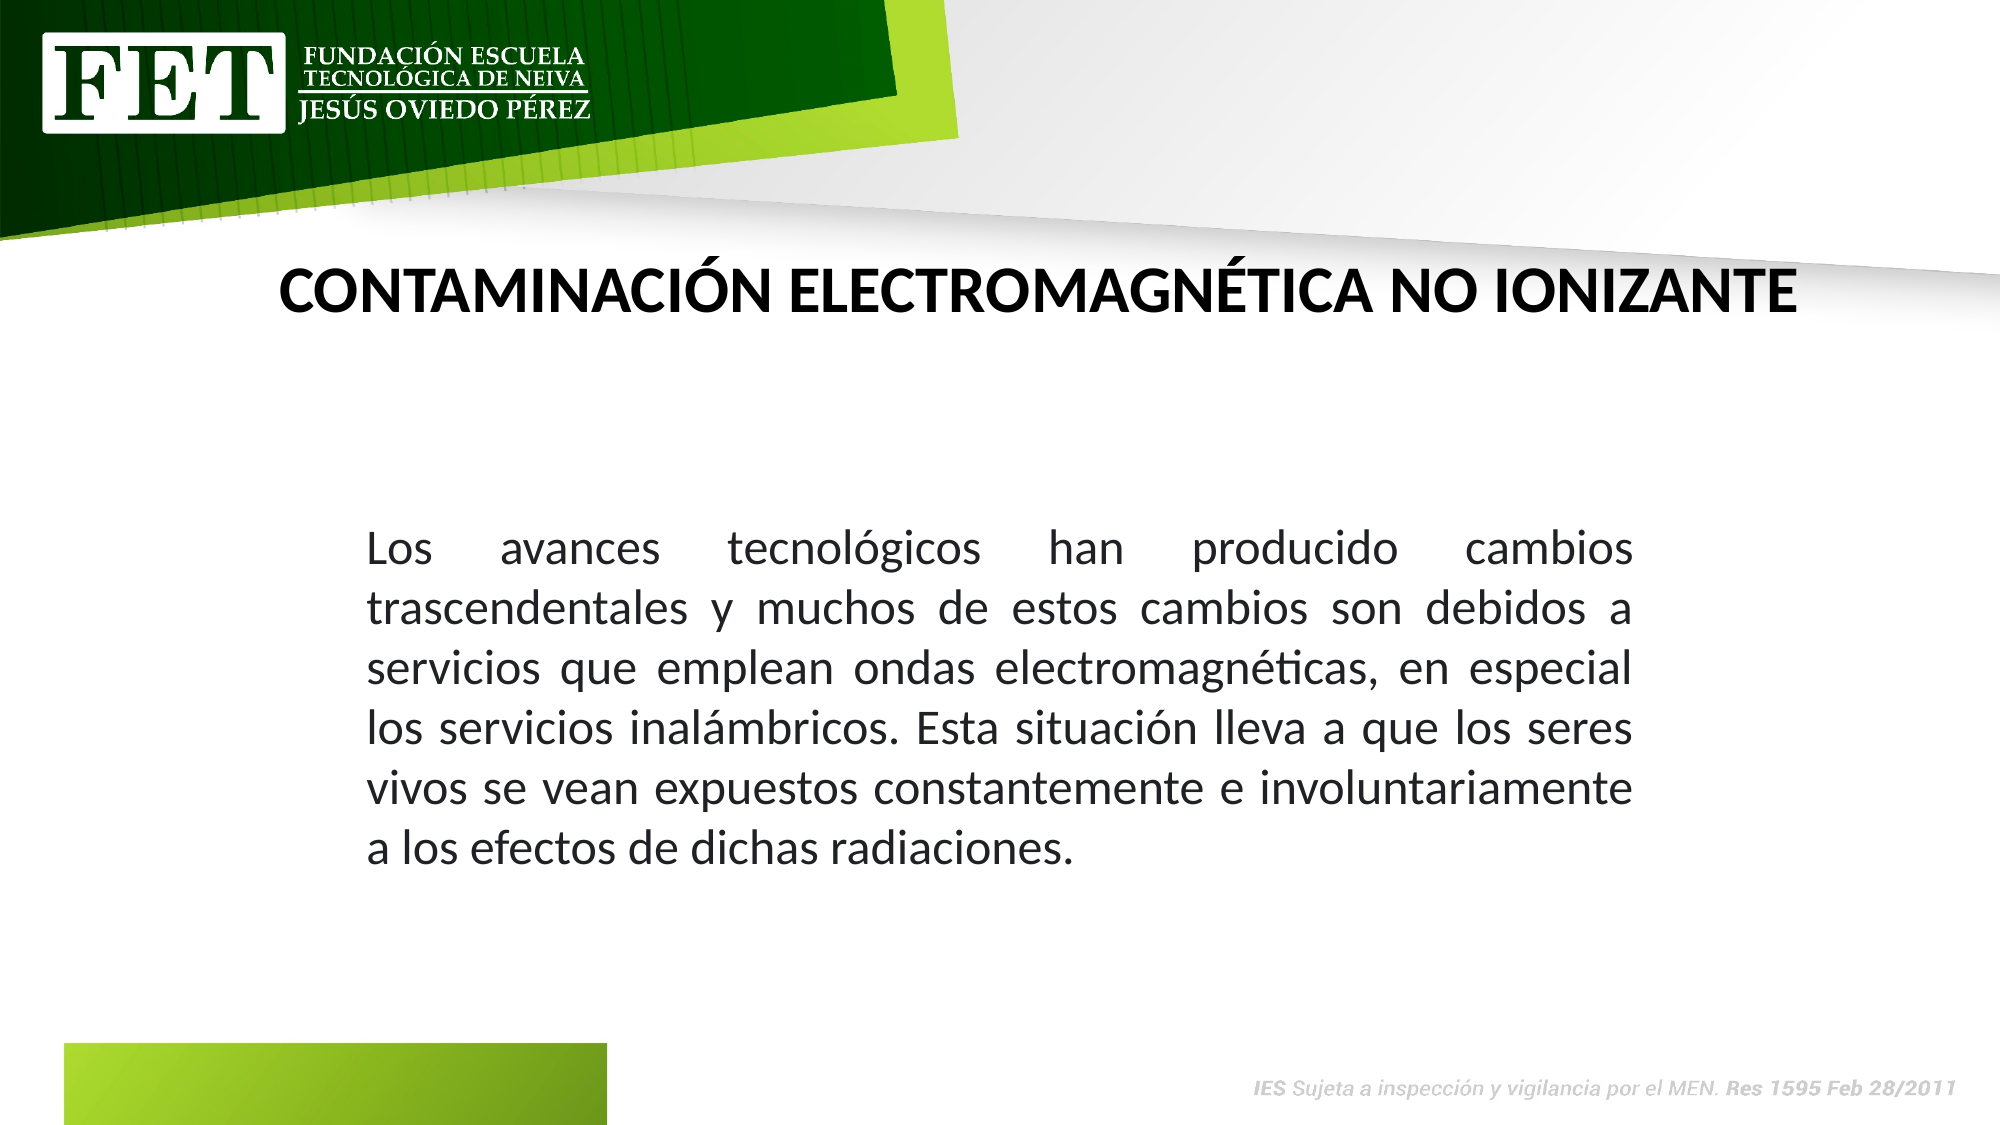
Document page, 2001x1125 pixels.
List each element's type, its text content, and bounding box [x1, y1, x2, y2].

text_box CONTAMINACIÓN ELECTROMAGNÉTICA NO IONIZANTE [264, 238, 1842, 334]
picture [0, 0, 2000, 1125]
text_box Los avances tecnológicos han producido cambios trascendentales y muchos de estos cambios son debidos a servicios que emplean ondas electromagnéticas, en especial los servicios inalámbricos. Esta situación lleva a que los seres vivos se vean expuestos constantemente e involuntariamente a los efectos de dichas radiaciones. [351, 507, 1649, 883]
